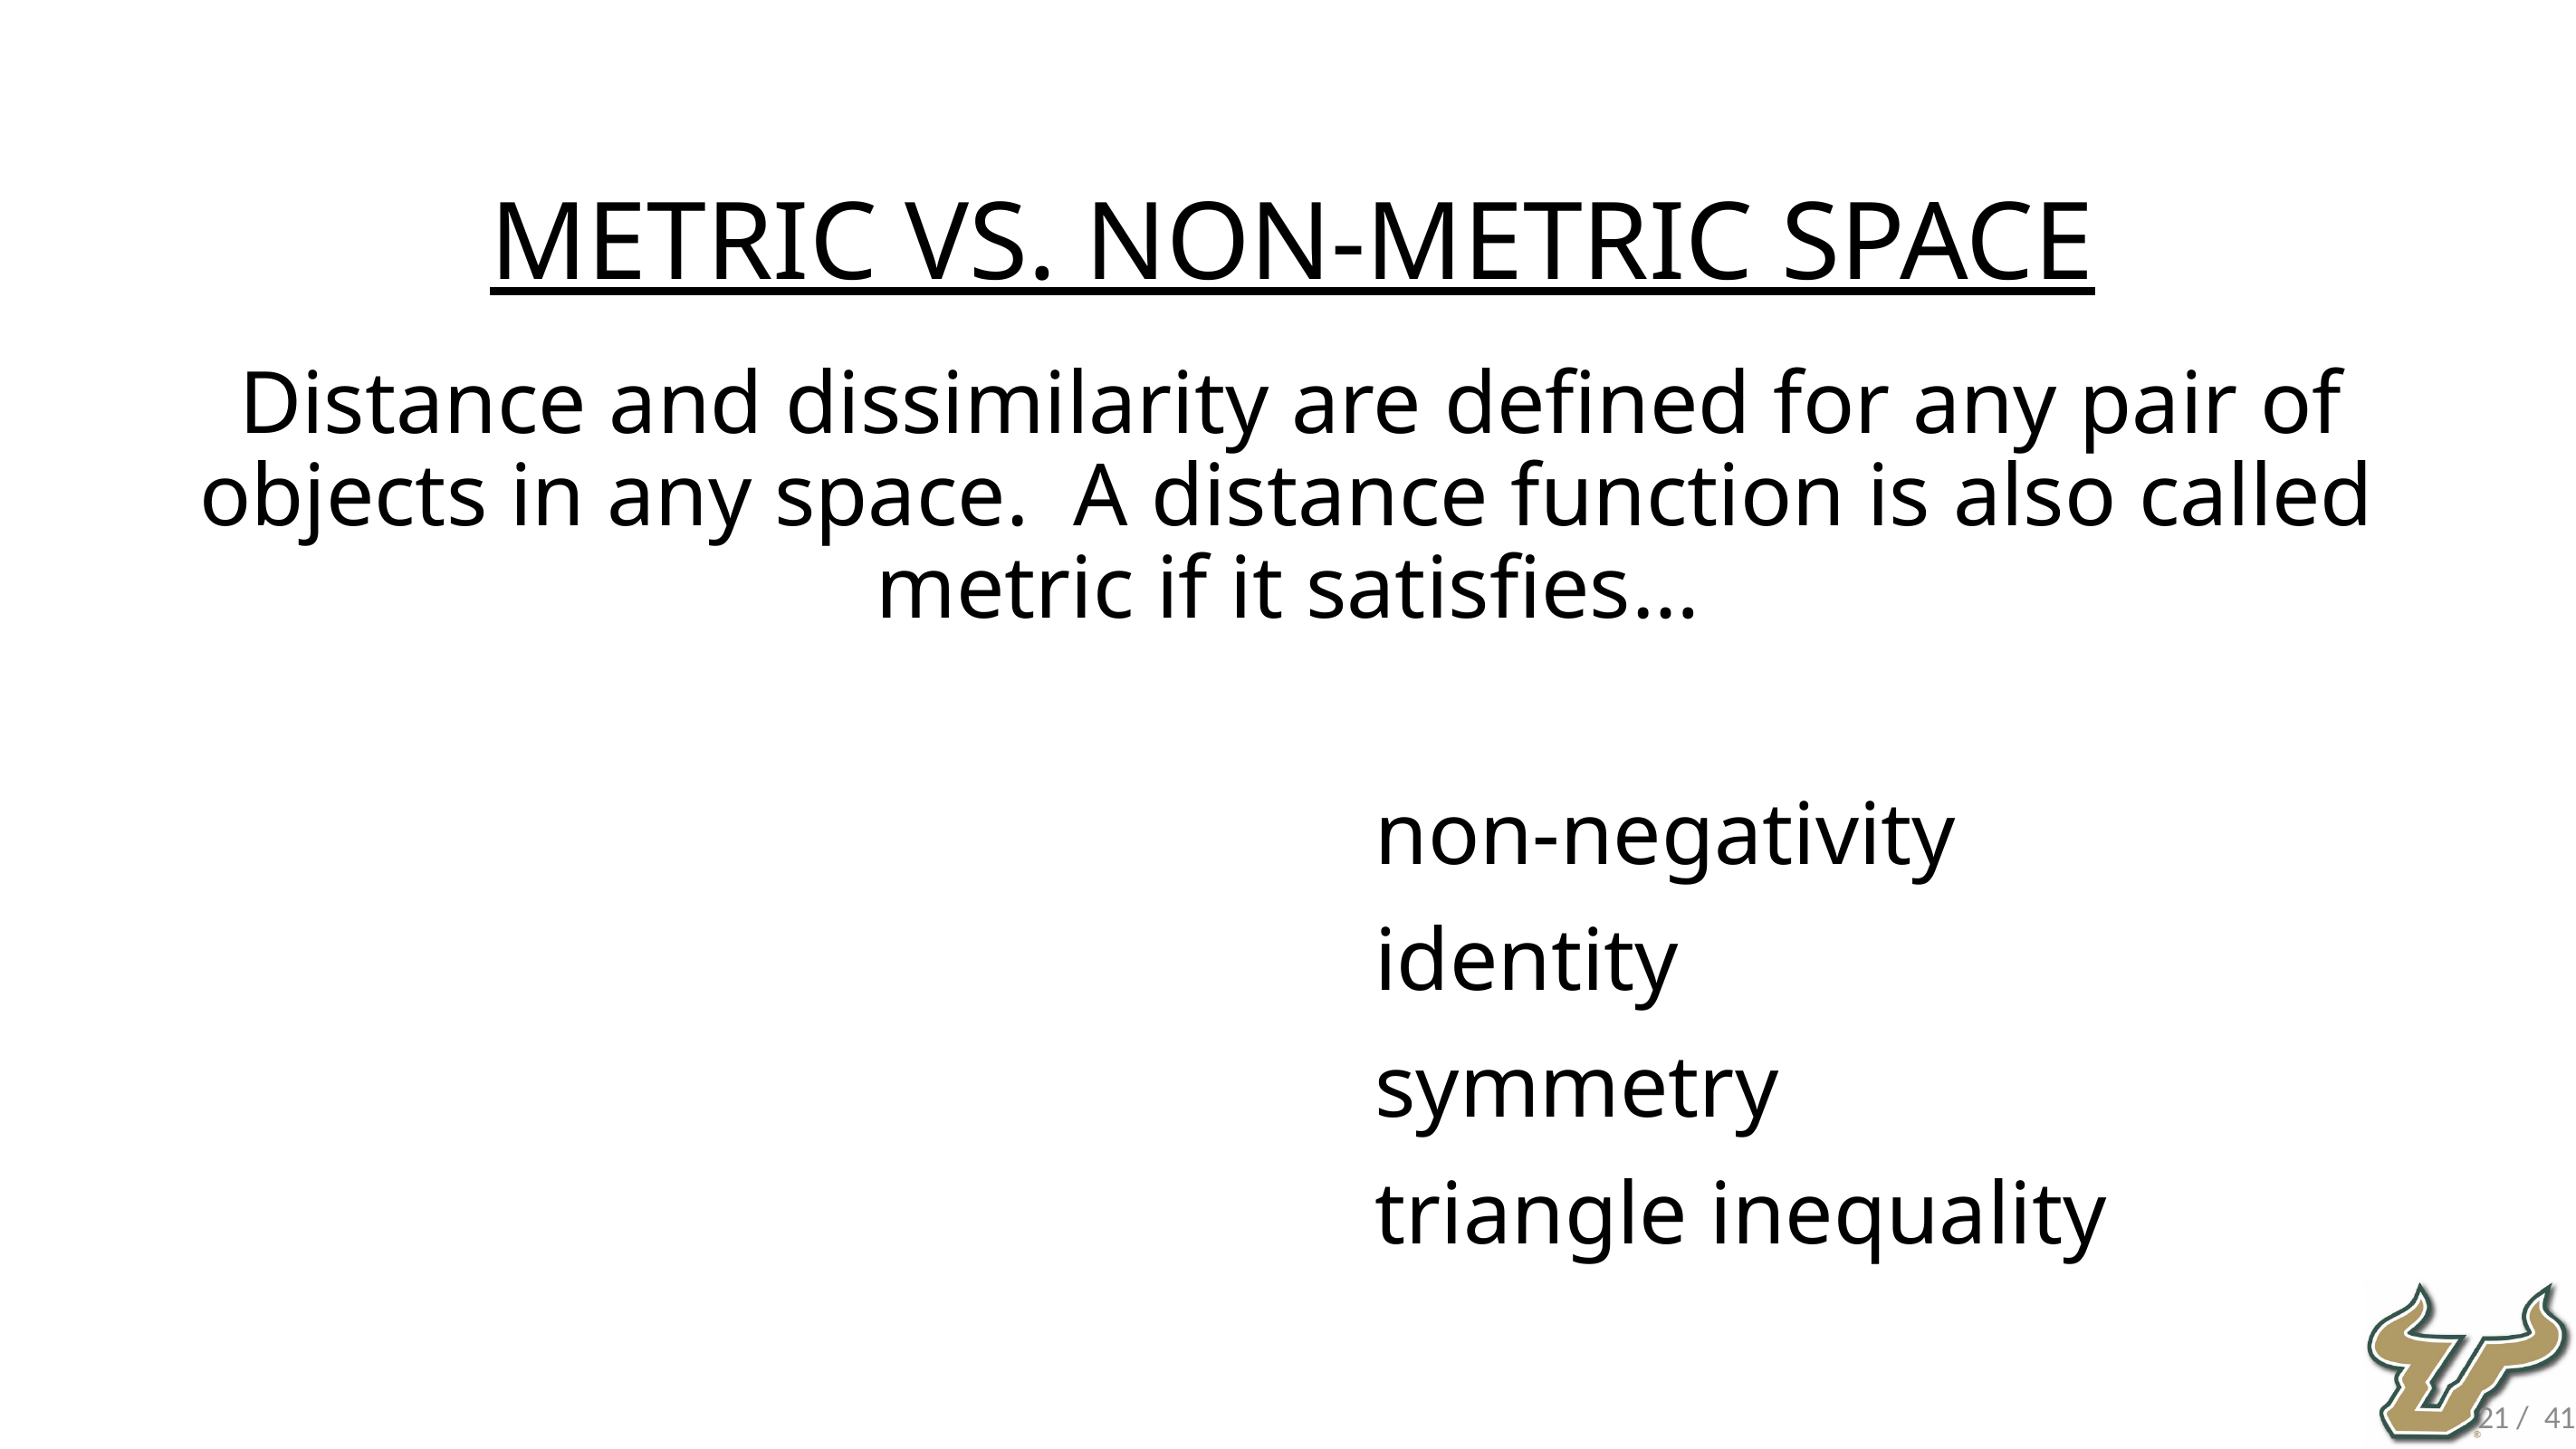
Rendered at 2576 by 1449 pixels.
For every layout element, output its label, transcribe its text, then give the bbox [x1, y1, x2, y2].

slide_number 21 / 41 [2464, 997, 2576, 1449]
picture [2363, 1278, 2464, 1448]
